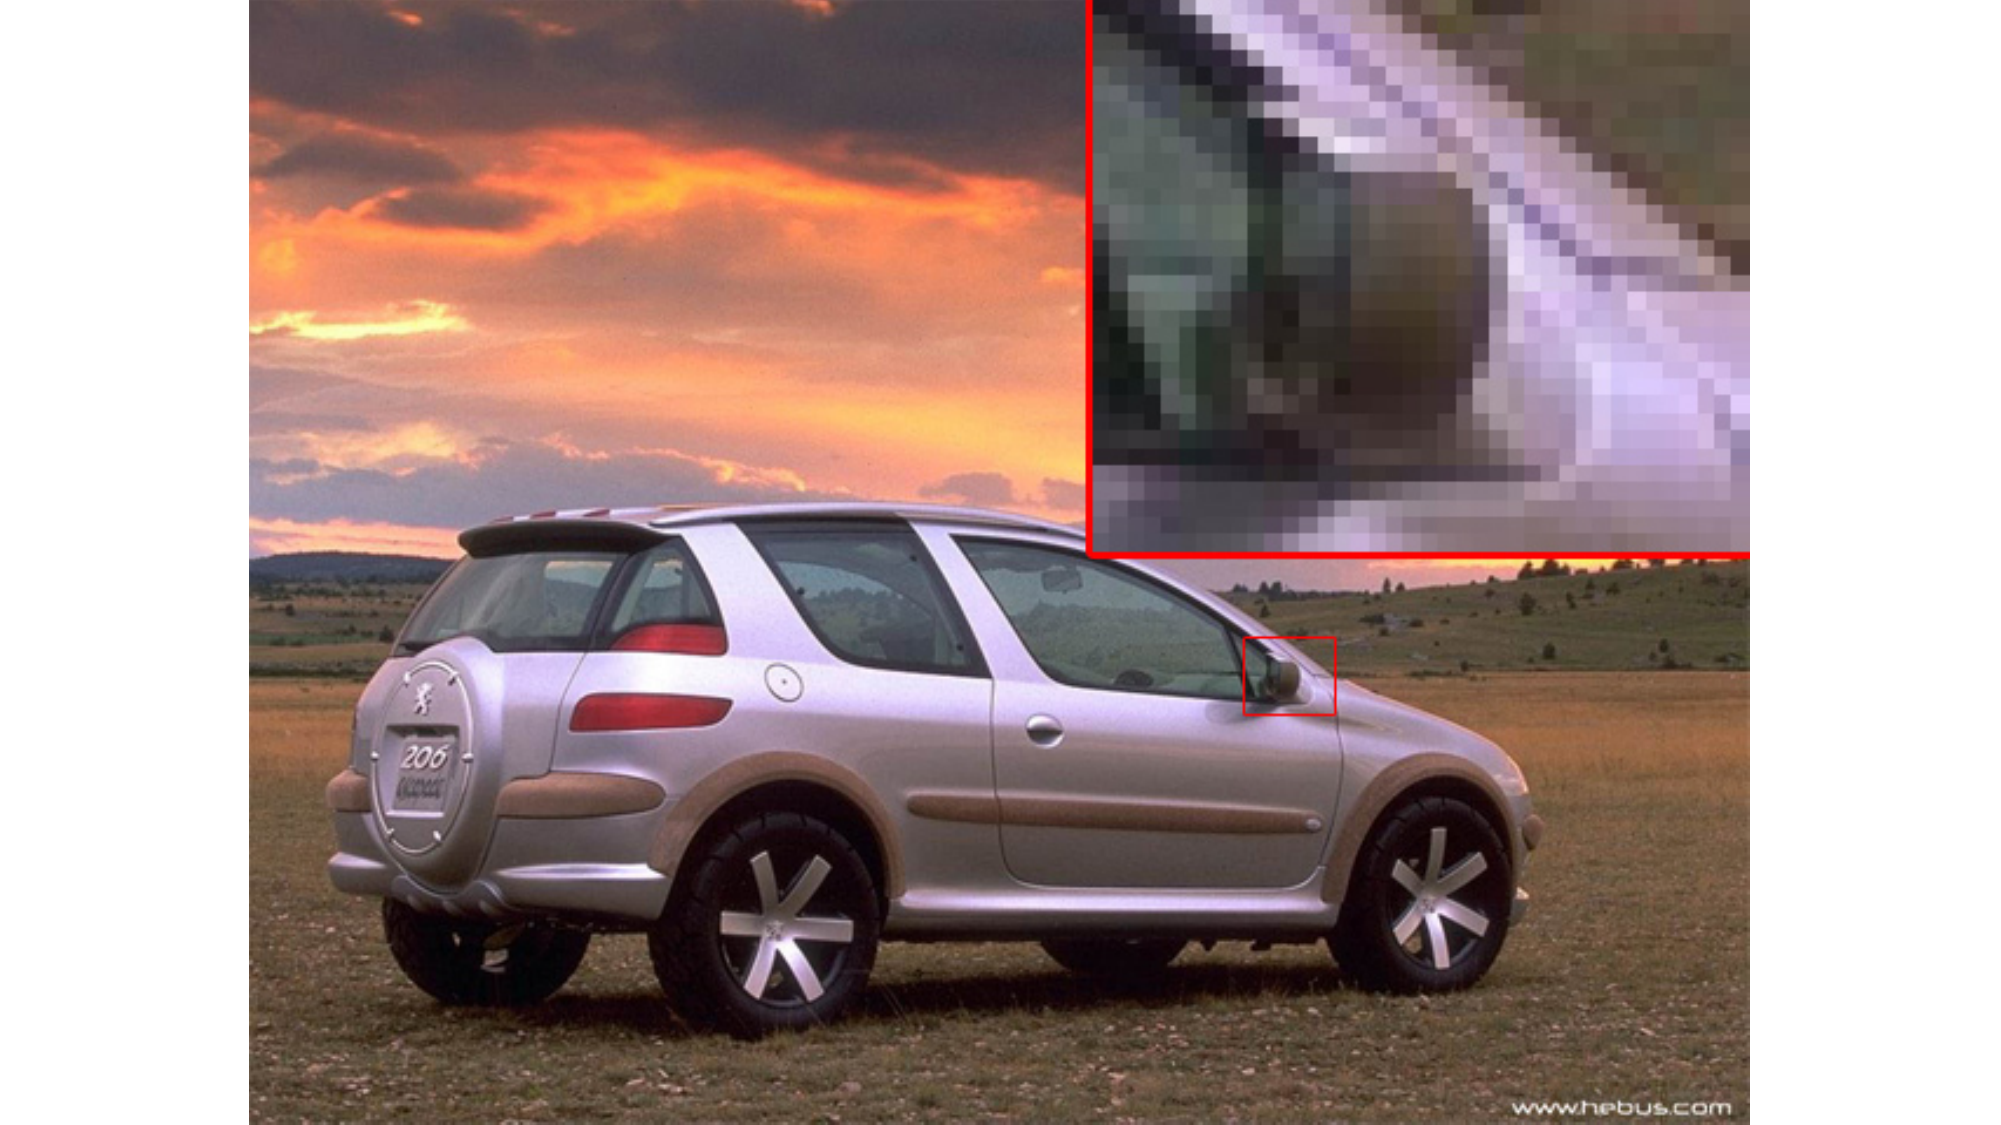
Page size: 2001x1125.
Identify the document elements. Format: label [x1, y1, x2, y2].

picture [249, 0, 1750, 1125]
